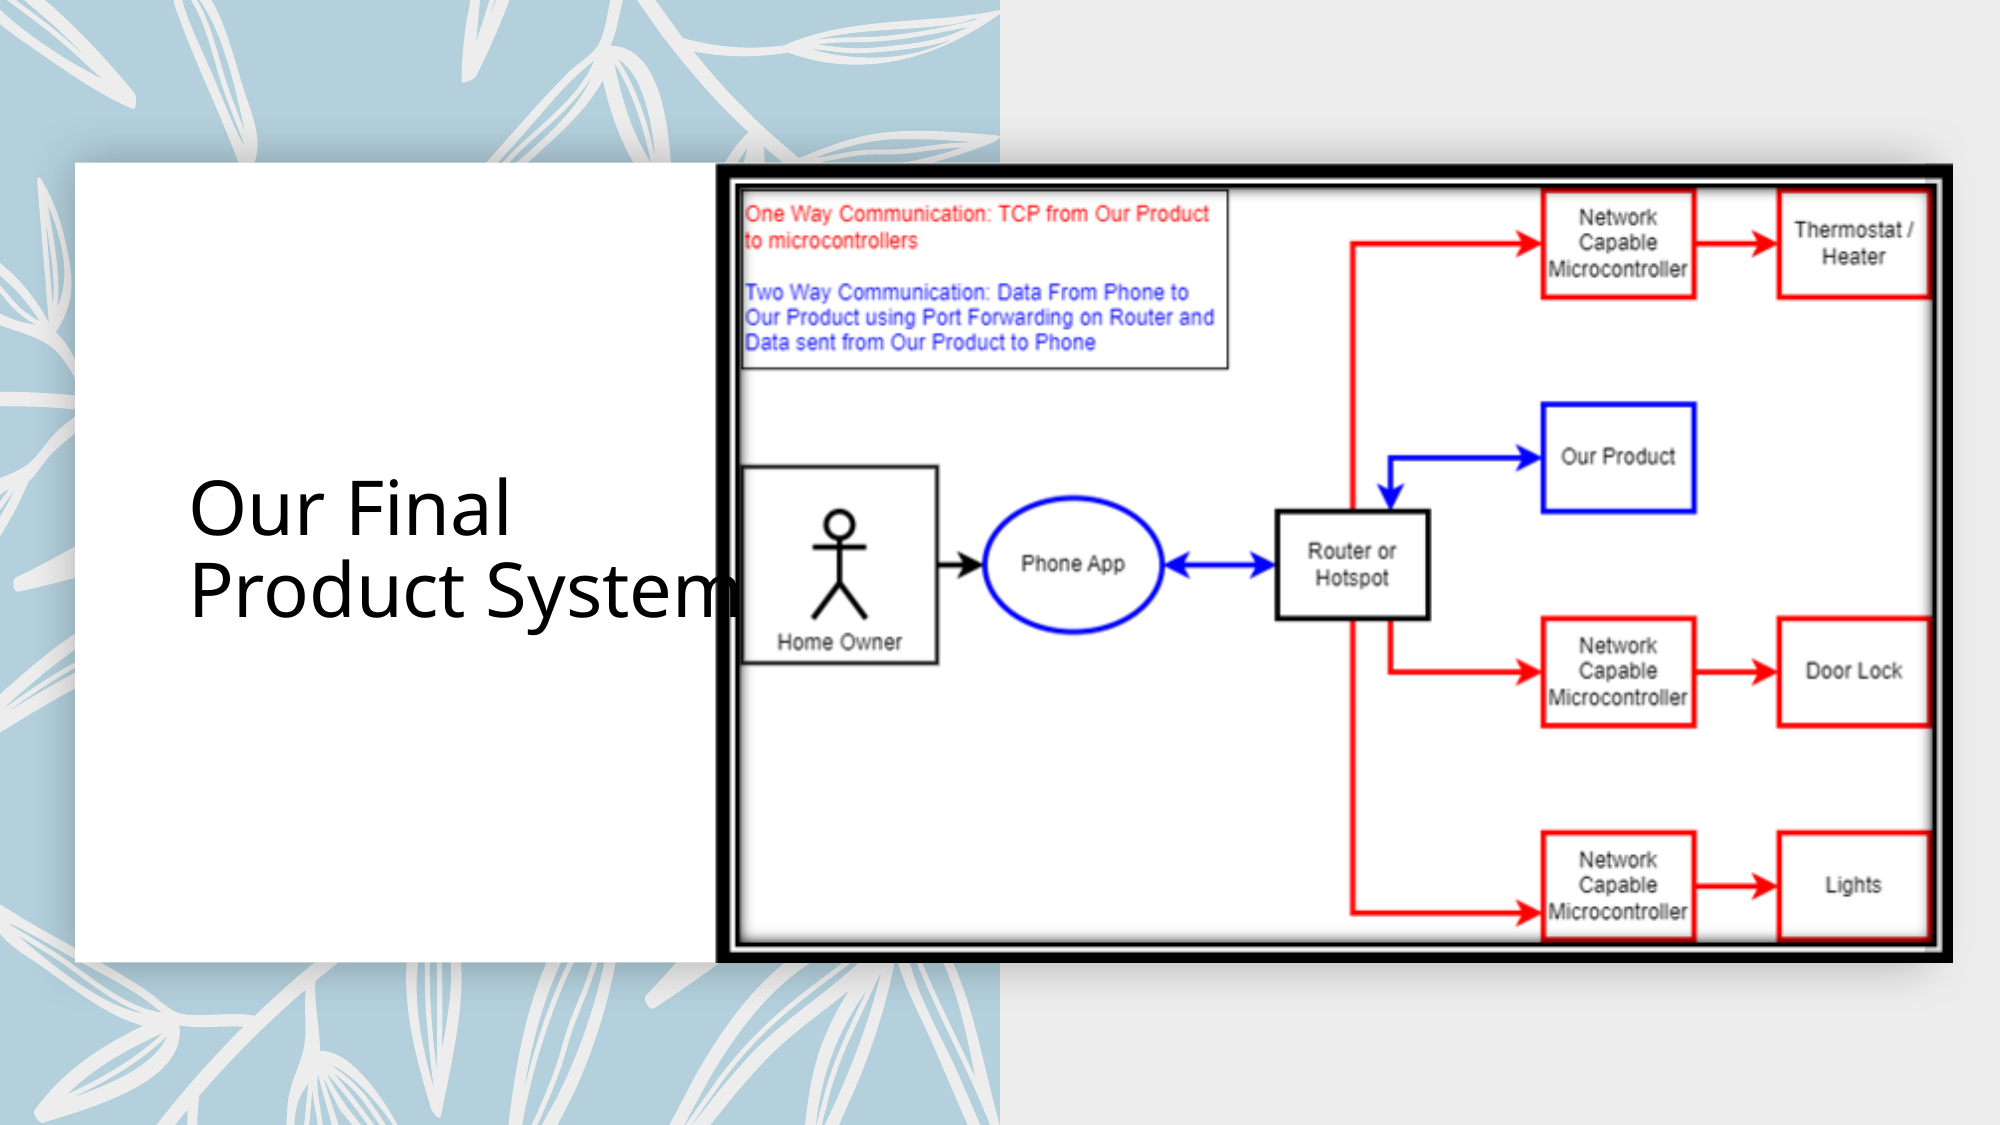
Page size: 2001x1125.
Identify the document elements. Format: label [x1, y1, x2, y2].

picture [714, 162, 1953, 963]
text_box [1000, 0, 2000, 1125]
text_box [0, 0, 1000, 1125]
